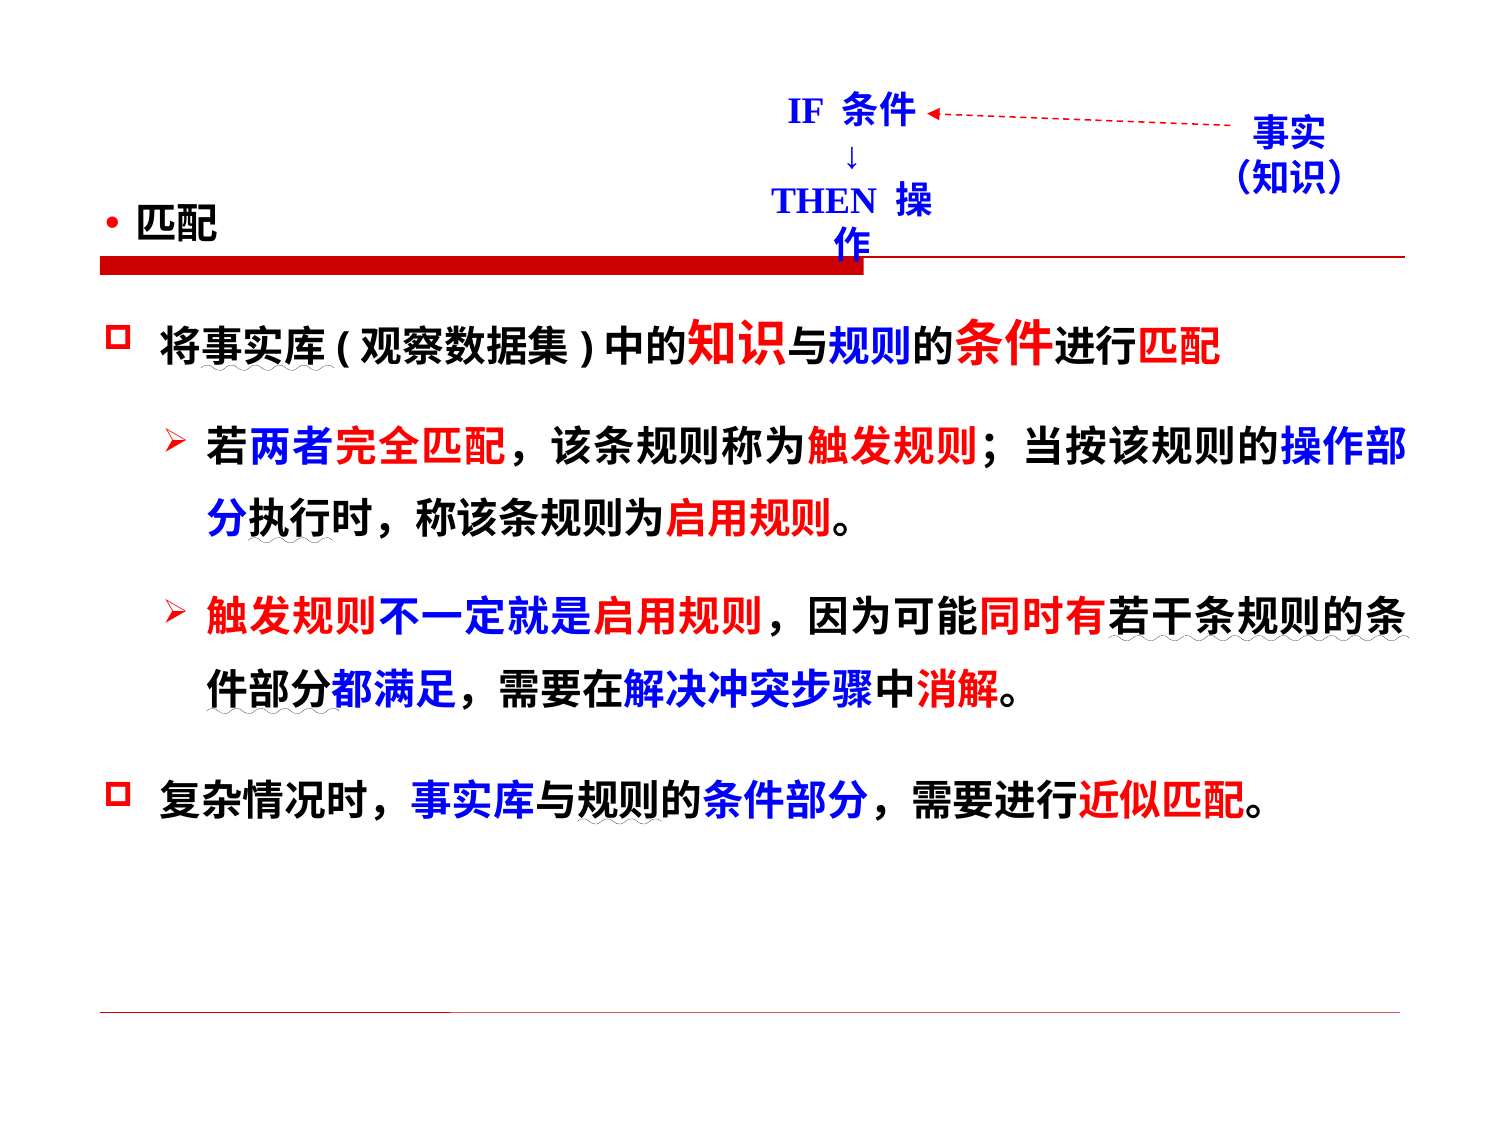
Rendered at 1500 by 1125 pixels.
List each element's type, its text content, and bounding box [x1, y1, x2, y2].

text_box 匹配 [105, 197, 242, 248]
text_box 将事实库(观察数据集)中的知识与规则的条件进行匹配 若两者完全匹配，该条规则称为触发规则；当按该规则的操作部分执行时，称该条规则为启用规则。 触发规则不一定就是启用规则，因为可能同时有若干条规则的条件部分都满足，需要在解决冲突步骤中消解。 复杂情况时，事实库与规则的条件部分，需要进行近似匹配。 [103, 298, 1408, 824]
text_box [738, 78, 1408, 232]
